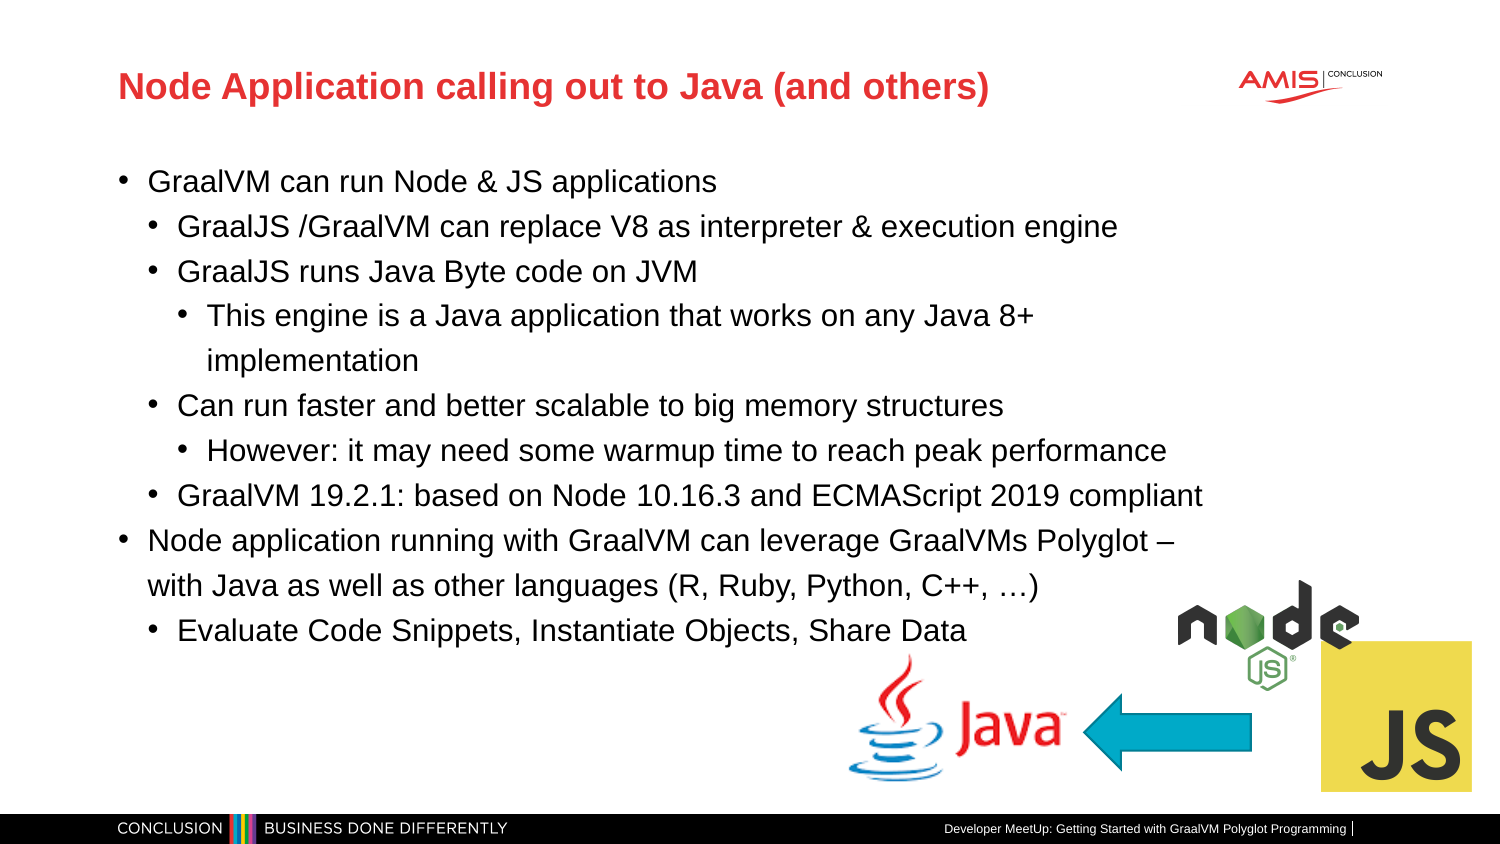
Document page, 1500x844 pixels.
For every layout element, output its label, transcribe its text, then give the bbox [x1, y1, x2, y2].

picture [239, 814, 1500, 844]
picture [1178, 580, 1472, 792]
title Node Application calling out to Java (and others) [118, 47, 1205, 130]
picture [0, 814, 236, 844]
list GraalVM can run Node & JS applications GraalJS /GraalVM can replace V8 as interpreter & execution engine GraalJS runs Java Byte code on JVM This engine is a Java application that works on any Java 8+ implementation Can run faster and better scalable to big memory structures However: it may need some warmup time to reach peak performance GraalVM 19.2.1: based on Node 10.16.3 and ECMAScript 2019 compliant Node application running with GraalVM can leverage GraalVMs Polyglot – with Java as well as other languages (R, Ruby, Python, C++, …) Evaluate Code Snippets, Instantiate Objects, Share Data [118, 153, 1205, 774]
picture [1205, 59, 1388, 106]
picture [840, 651, 1075, 783]
footer Developer MeetUp: Getting Started with GraalVM Polyglot Programming [814, 820, 1347, 839]
text_box [1082, 693, 1252, 772]
